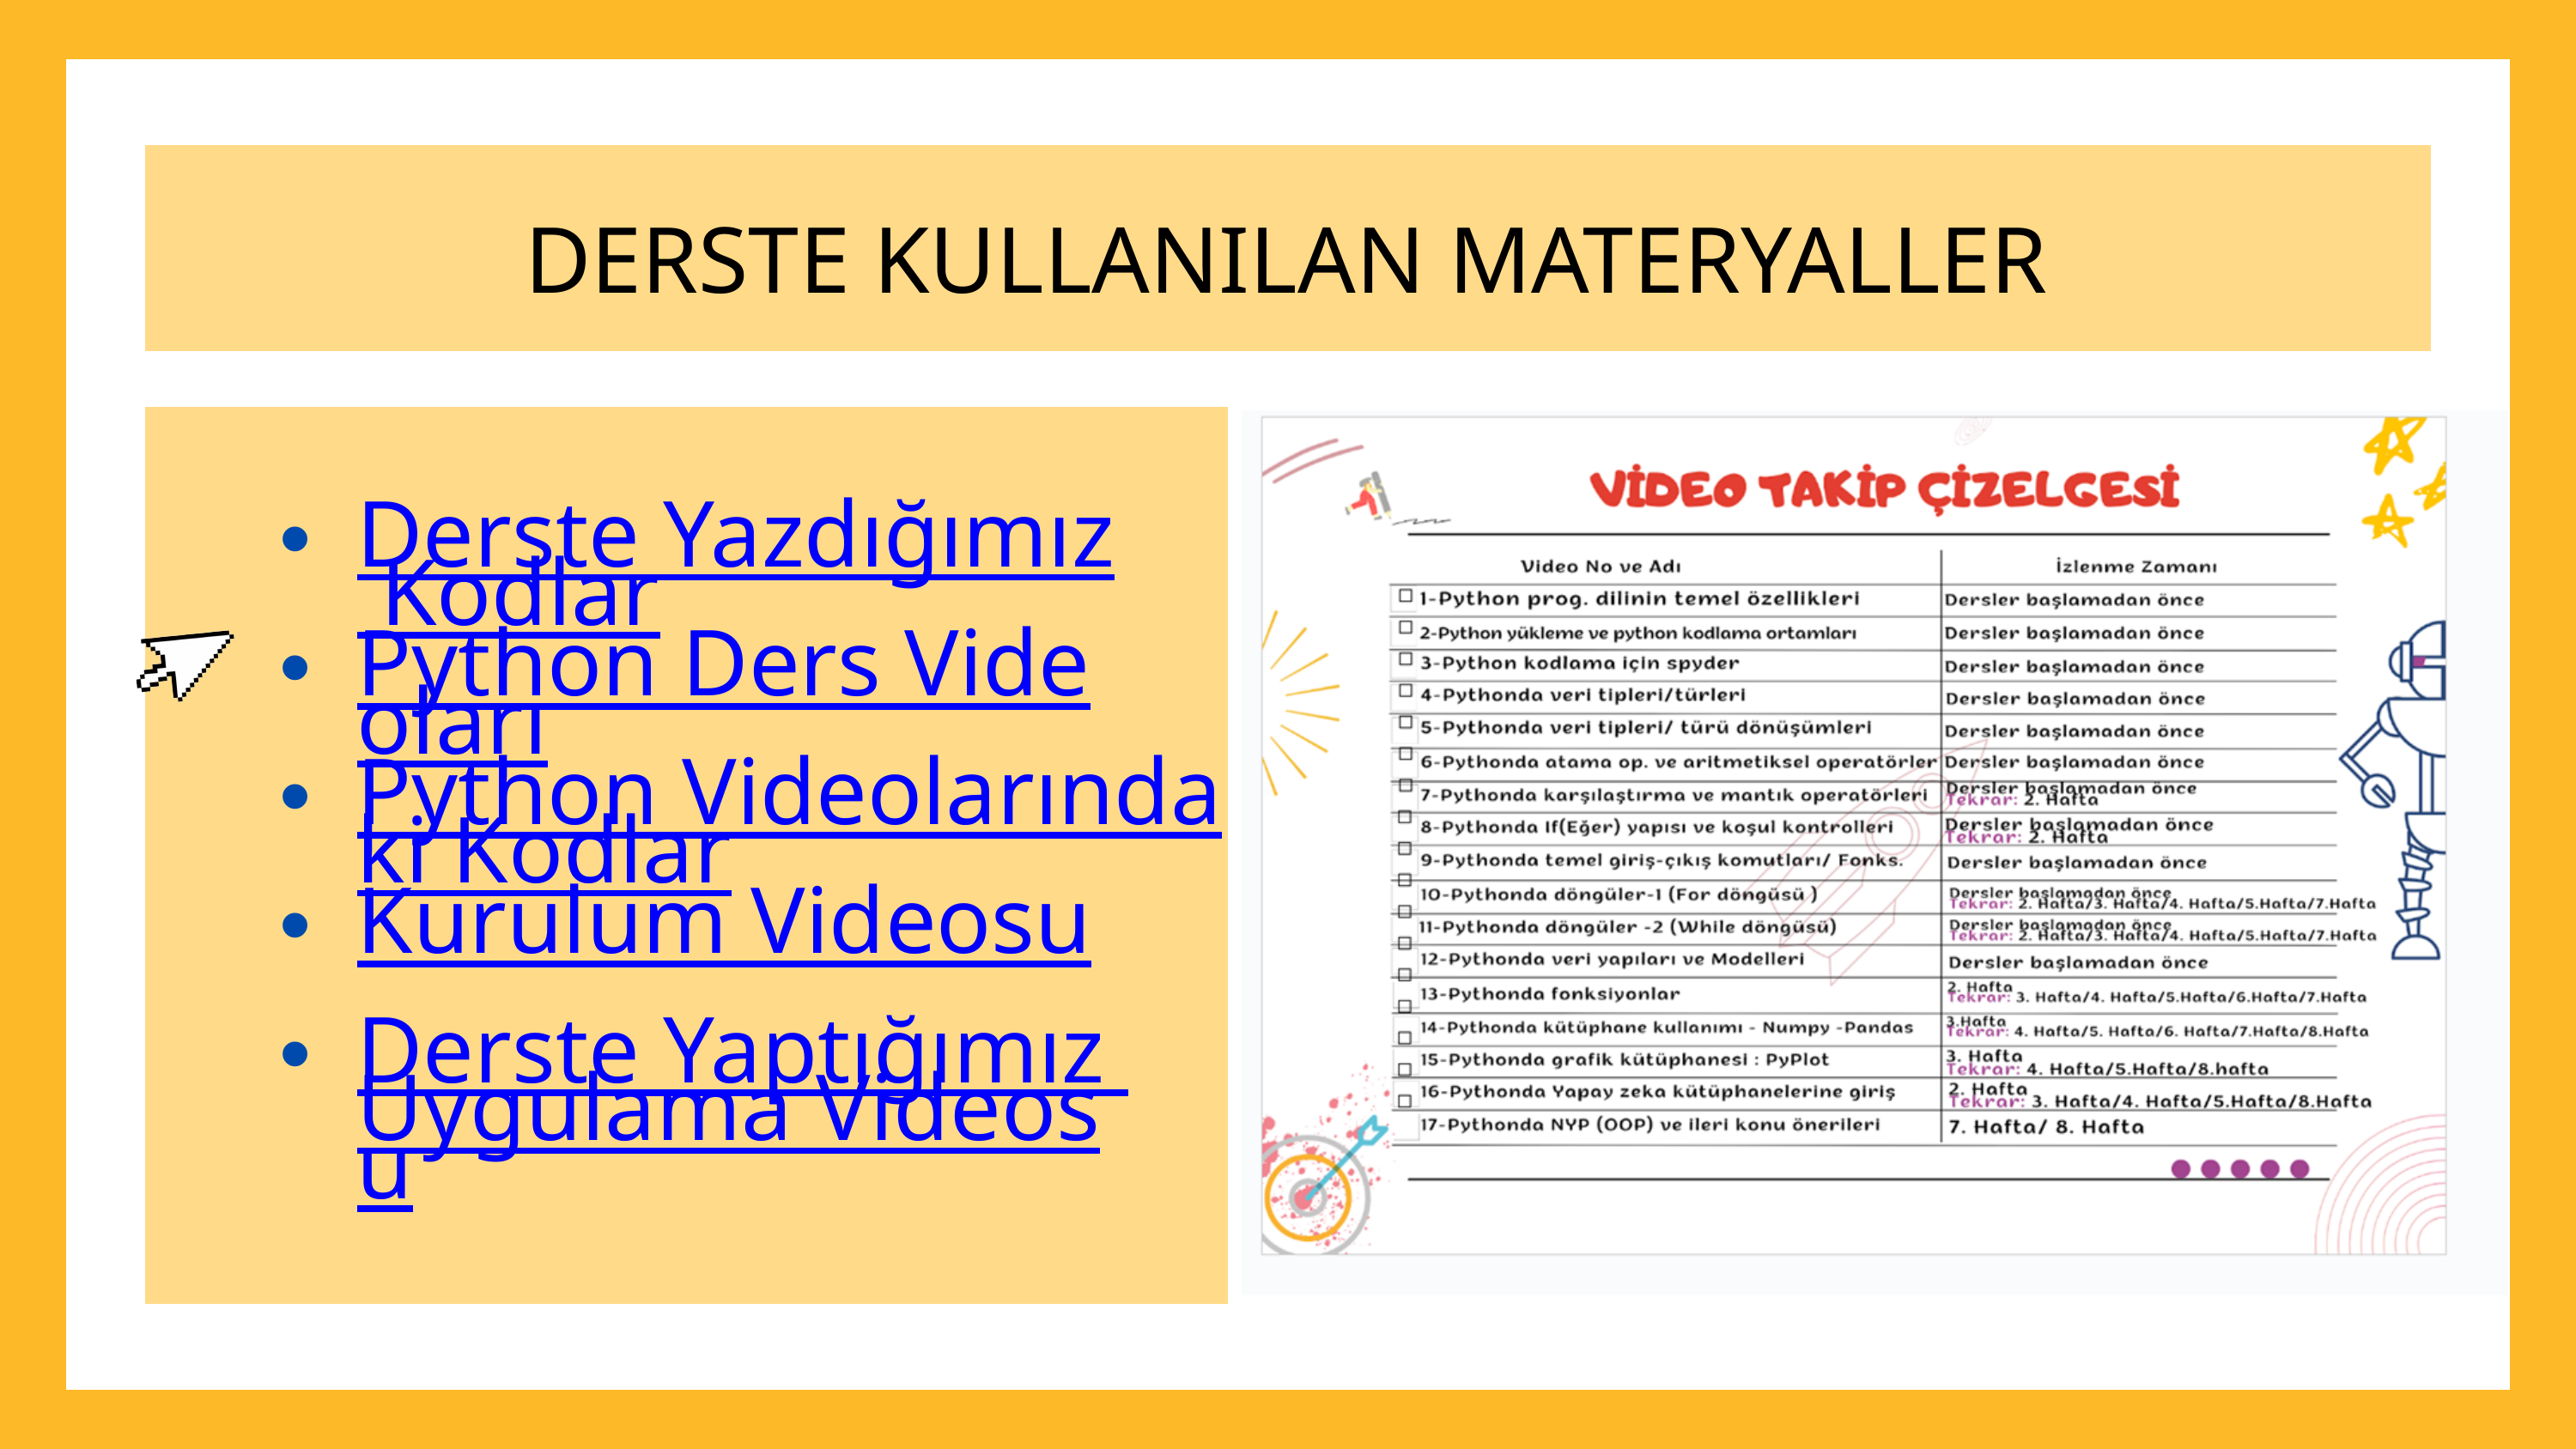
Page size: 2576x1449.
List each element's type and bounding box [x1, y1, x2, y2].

text_box [144, 144, 2432, 351]
text_box [144, 406, 1229, 1304]
picture [137, 482, 341, 706]
text_box [65, 58, 2510, 1390]
